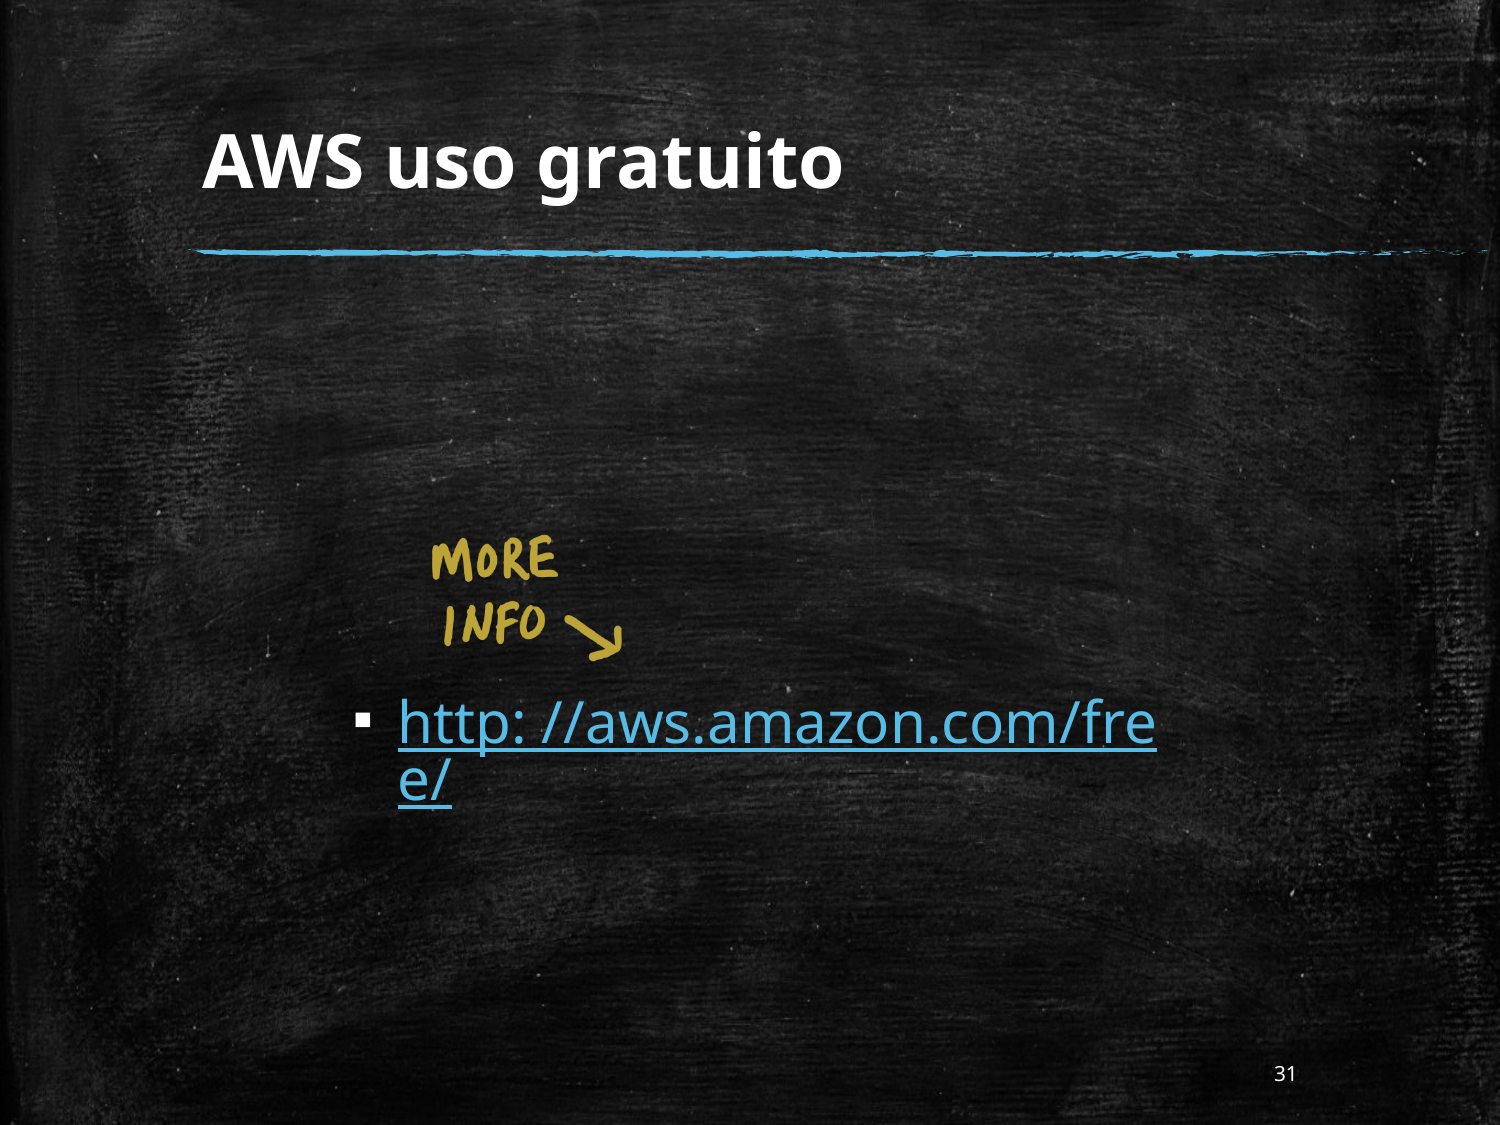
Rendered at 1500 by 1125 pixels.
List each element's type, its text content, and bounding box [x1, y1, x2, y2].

picture [424, 524, 637, 679]
slide_number 31 [1172, 1050, 1313, 1096]
list http: //aws.amazon.com/free/ [337, 679, 1175, 767]
title AWS uso gratuito [187, 45, 1313, 213]
